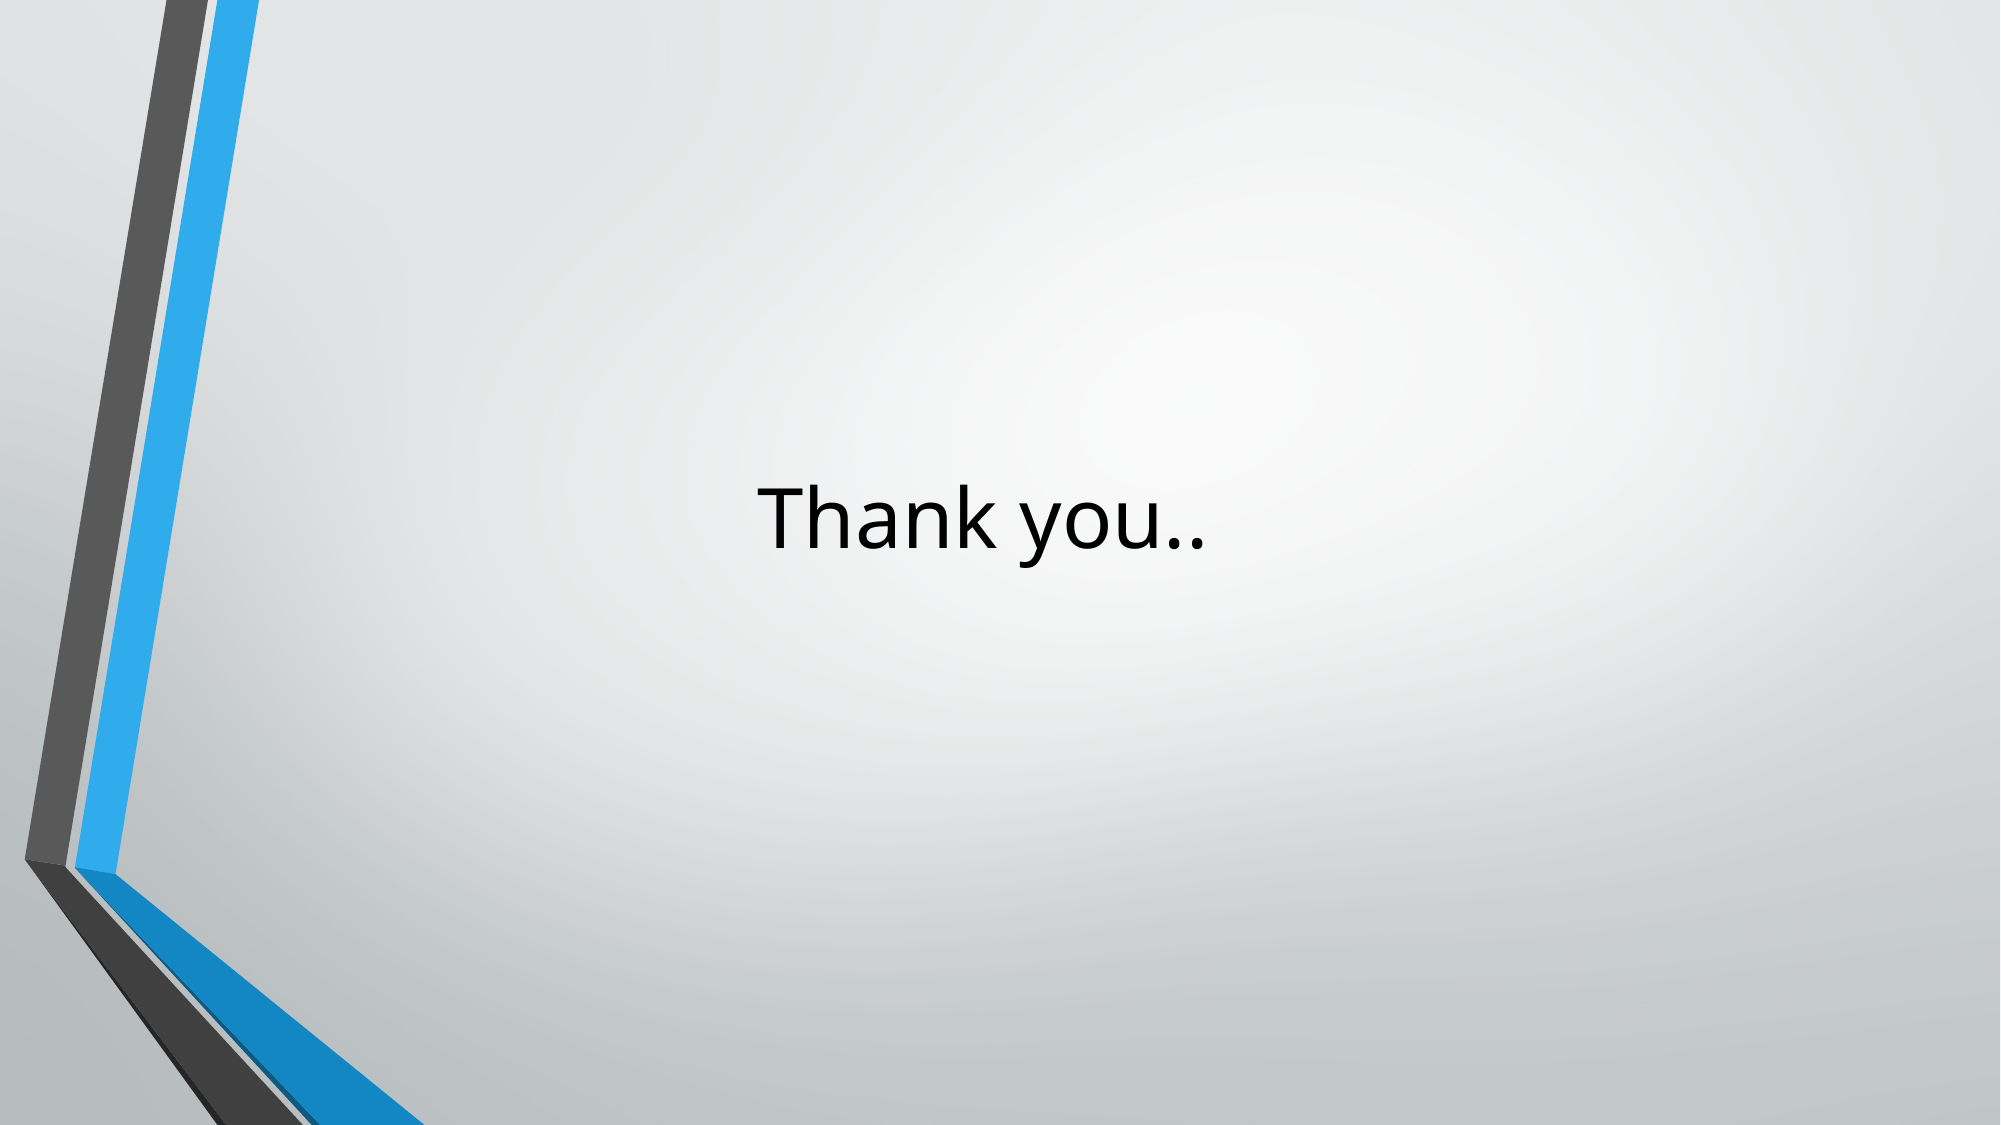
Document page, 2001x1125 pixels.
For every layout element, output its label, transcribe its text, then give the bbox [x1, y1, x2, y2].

title Thank you.. [385, 393, 1581, 637]
